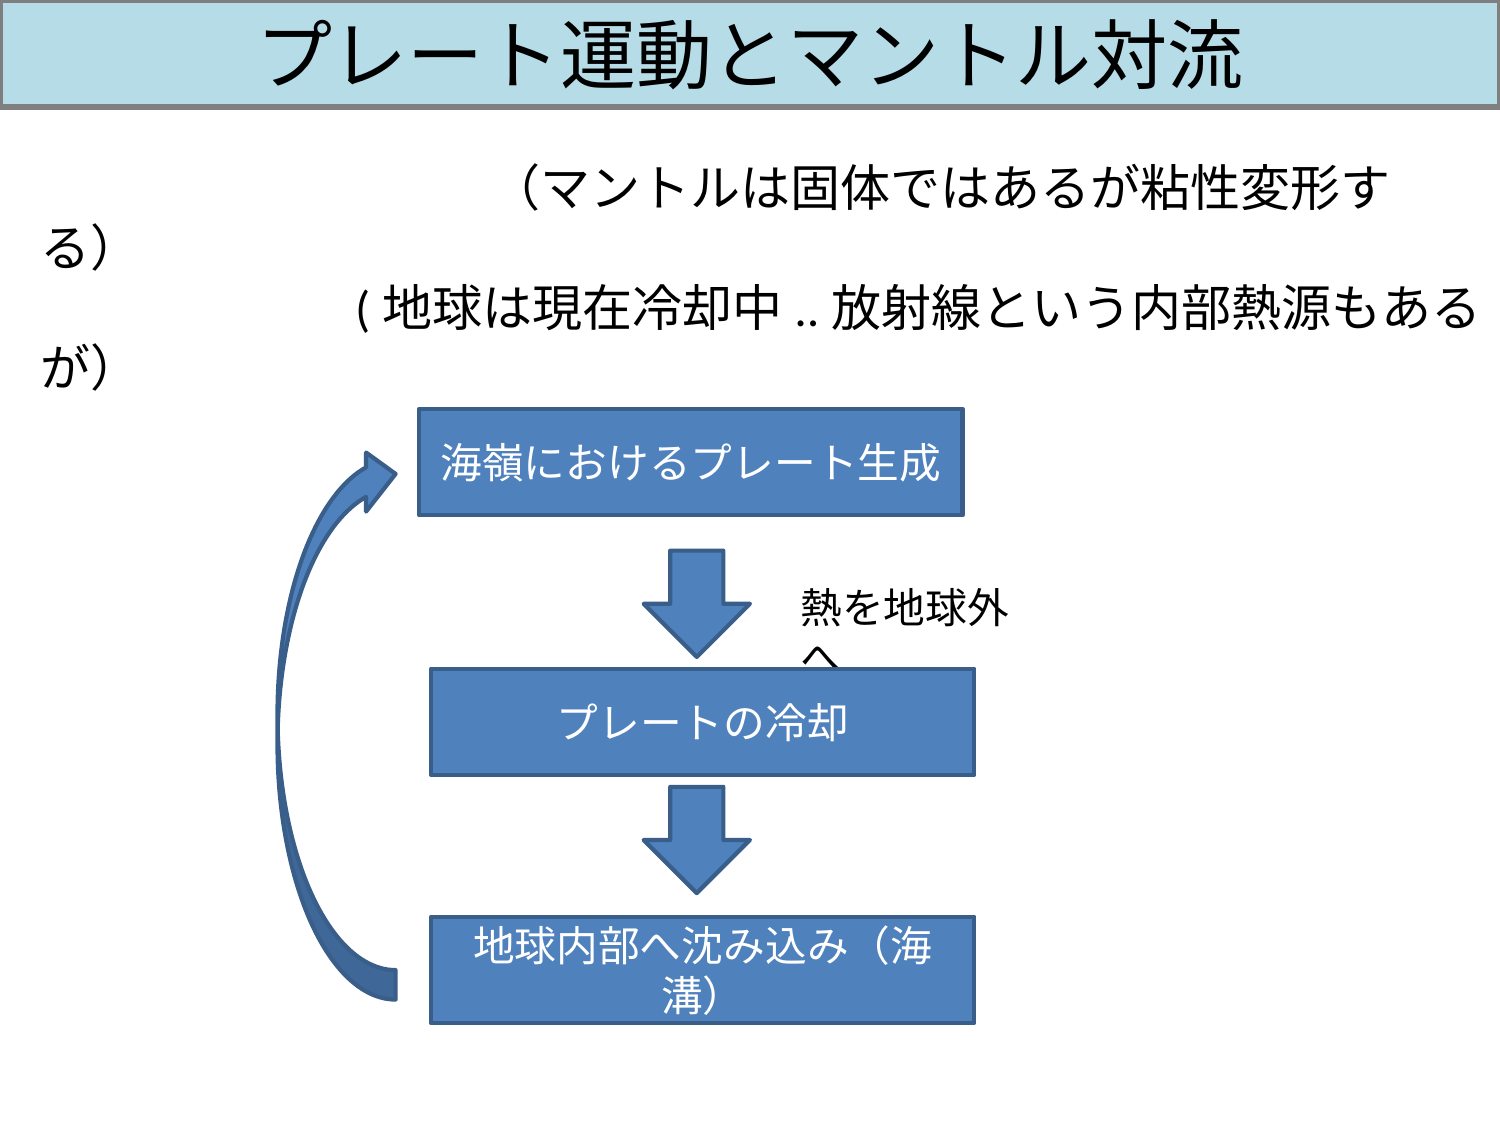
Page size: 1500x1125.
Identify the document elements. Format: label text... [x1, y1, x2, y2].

text_box 熱を地球外へ [785, 574, 1063, 690]
text_box プレートの冷却 [431, 668, 975, 775]
text_box [643, 786, 750, 894]
text_box [277, 452, 396, 1000]
text_box （マントルは固体ではあるが粘性変形する） (地球は現在冷却中..放射線という内部熱源もあるが） [25, 148, 1500, 404]
text_box 地球内部へ沈み込み（海溝） [431, 916, 975, 1024]
title プレート運動とマントル対流 [0, 0, 1500, 107]
text_box [643, 550, 750, 657]
text_box 海嶺におけるプレート生成 [419, 408, 963, 516]
